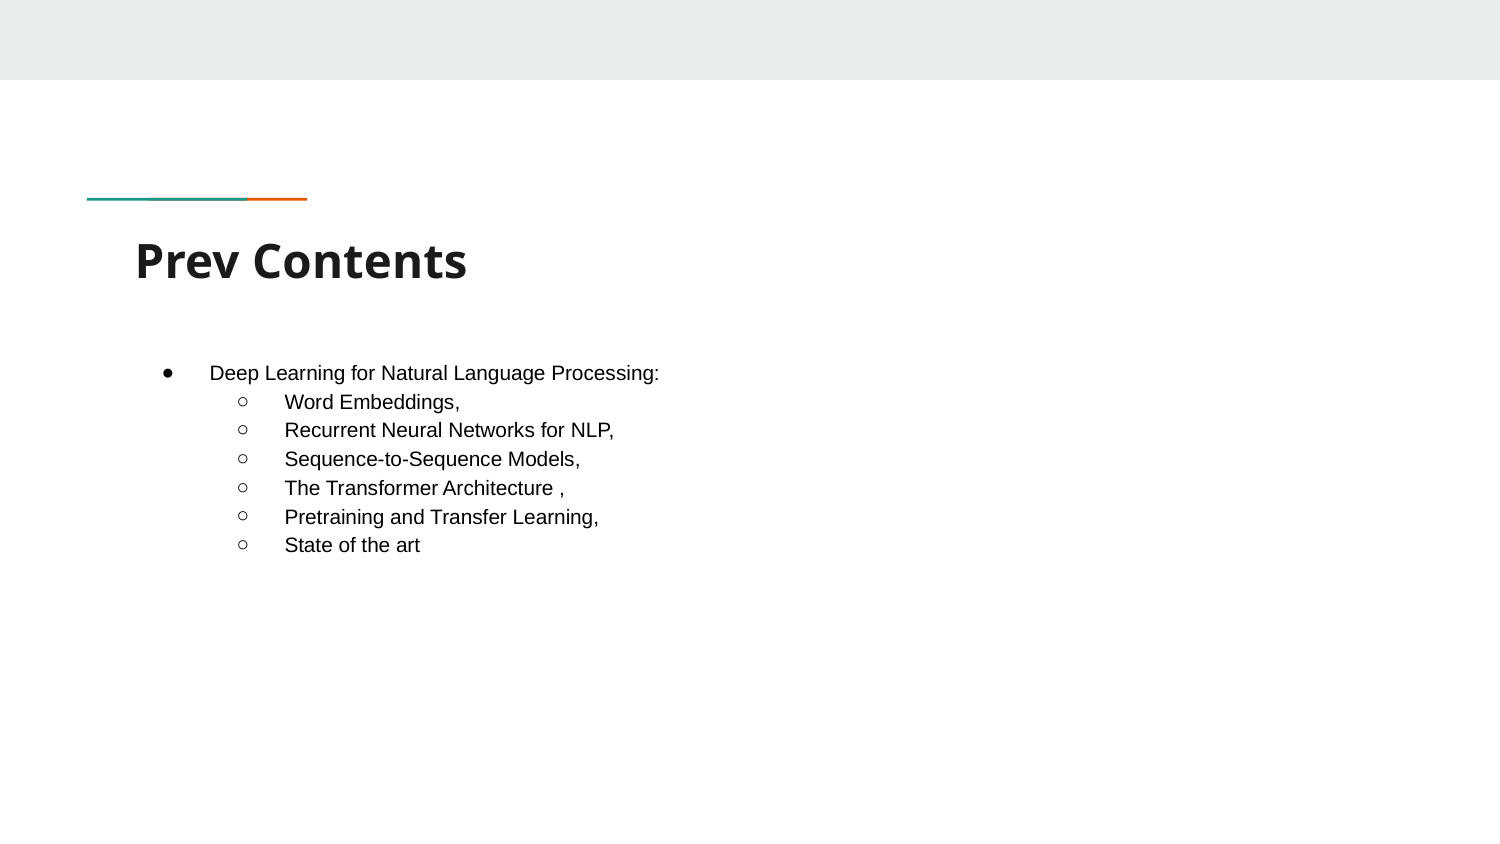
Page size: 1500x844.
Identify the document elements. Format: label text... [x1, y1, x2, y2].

title Prev Contents [119, 216, 1381, 305]
list Deep Learning for Natural Language Processing: Word Embeddings, Recurrent Neural Networks for NLP, Sequence-to-Sequence Models, The Transformer Architecture , Pretraining and Transfer Learning, State of the art [119, 341, 1381, 821]
